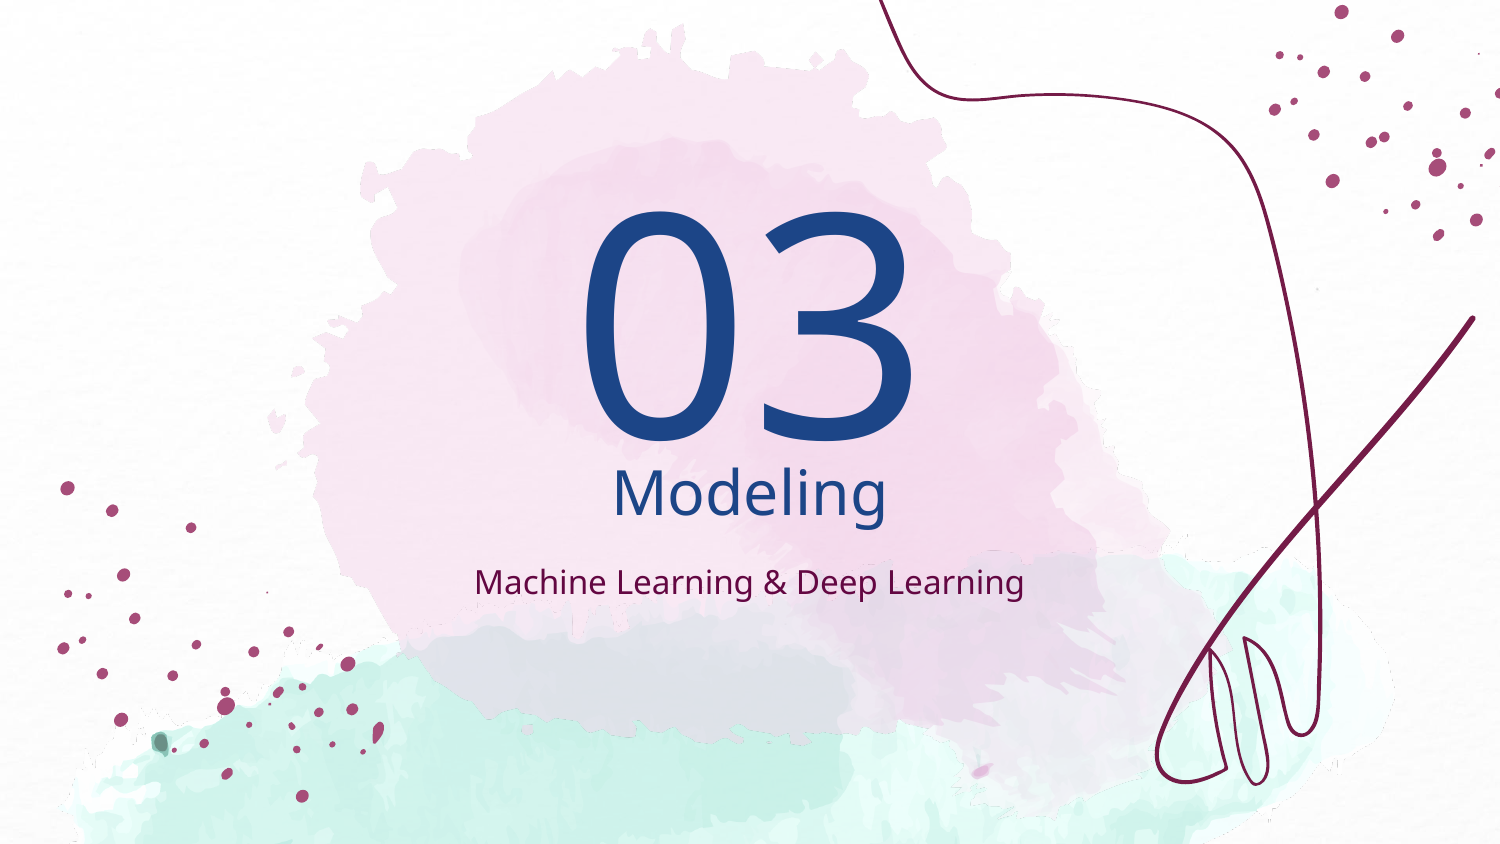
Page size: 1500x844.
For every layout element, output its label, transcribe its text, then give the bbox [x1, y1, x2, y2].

title 03 [434, 166, 1066, 425]
picture [1211, 516, 1318, 783]
picture [0, 0, 1500, 844]
subtitle Machine Learning & Deep Learning [434, 556, 1066, 653]
title Modeling [335, 425, 1165, 556]
picture [1159, 653, 1224, 780]
